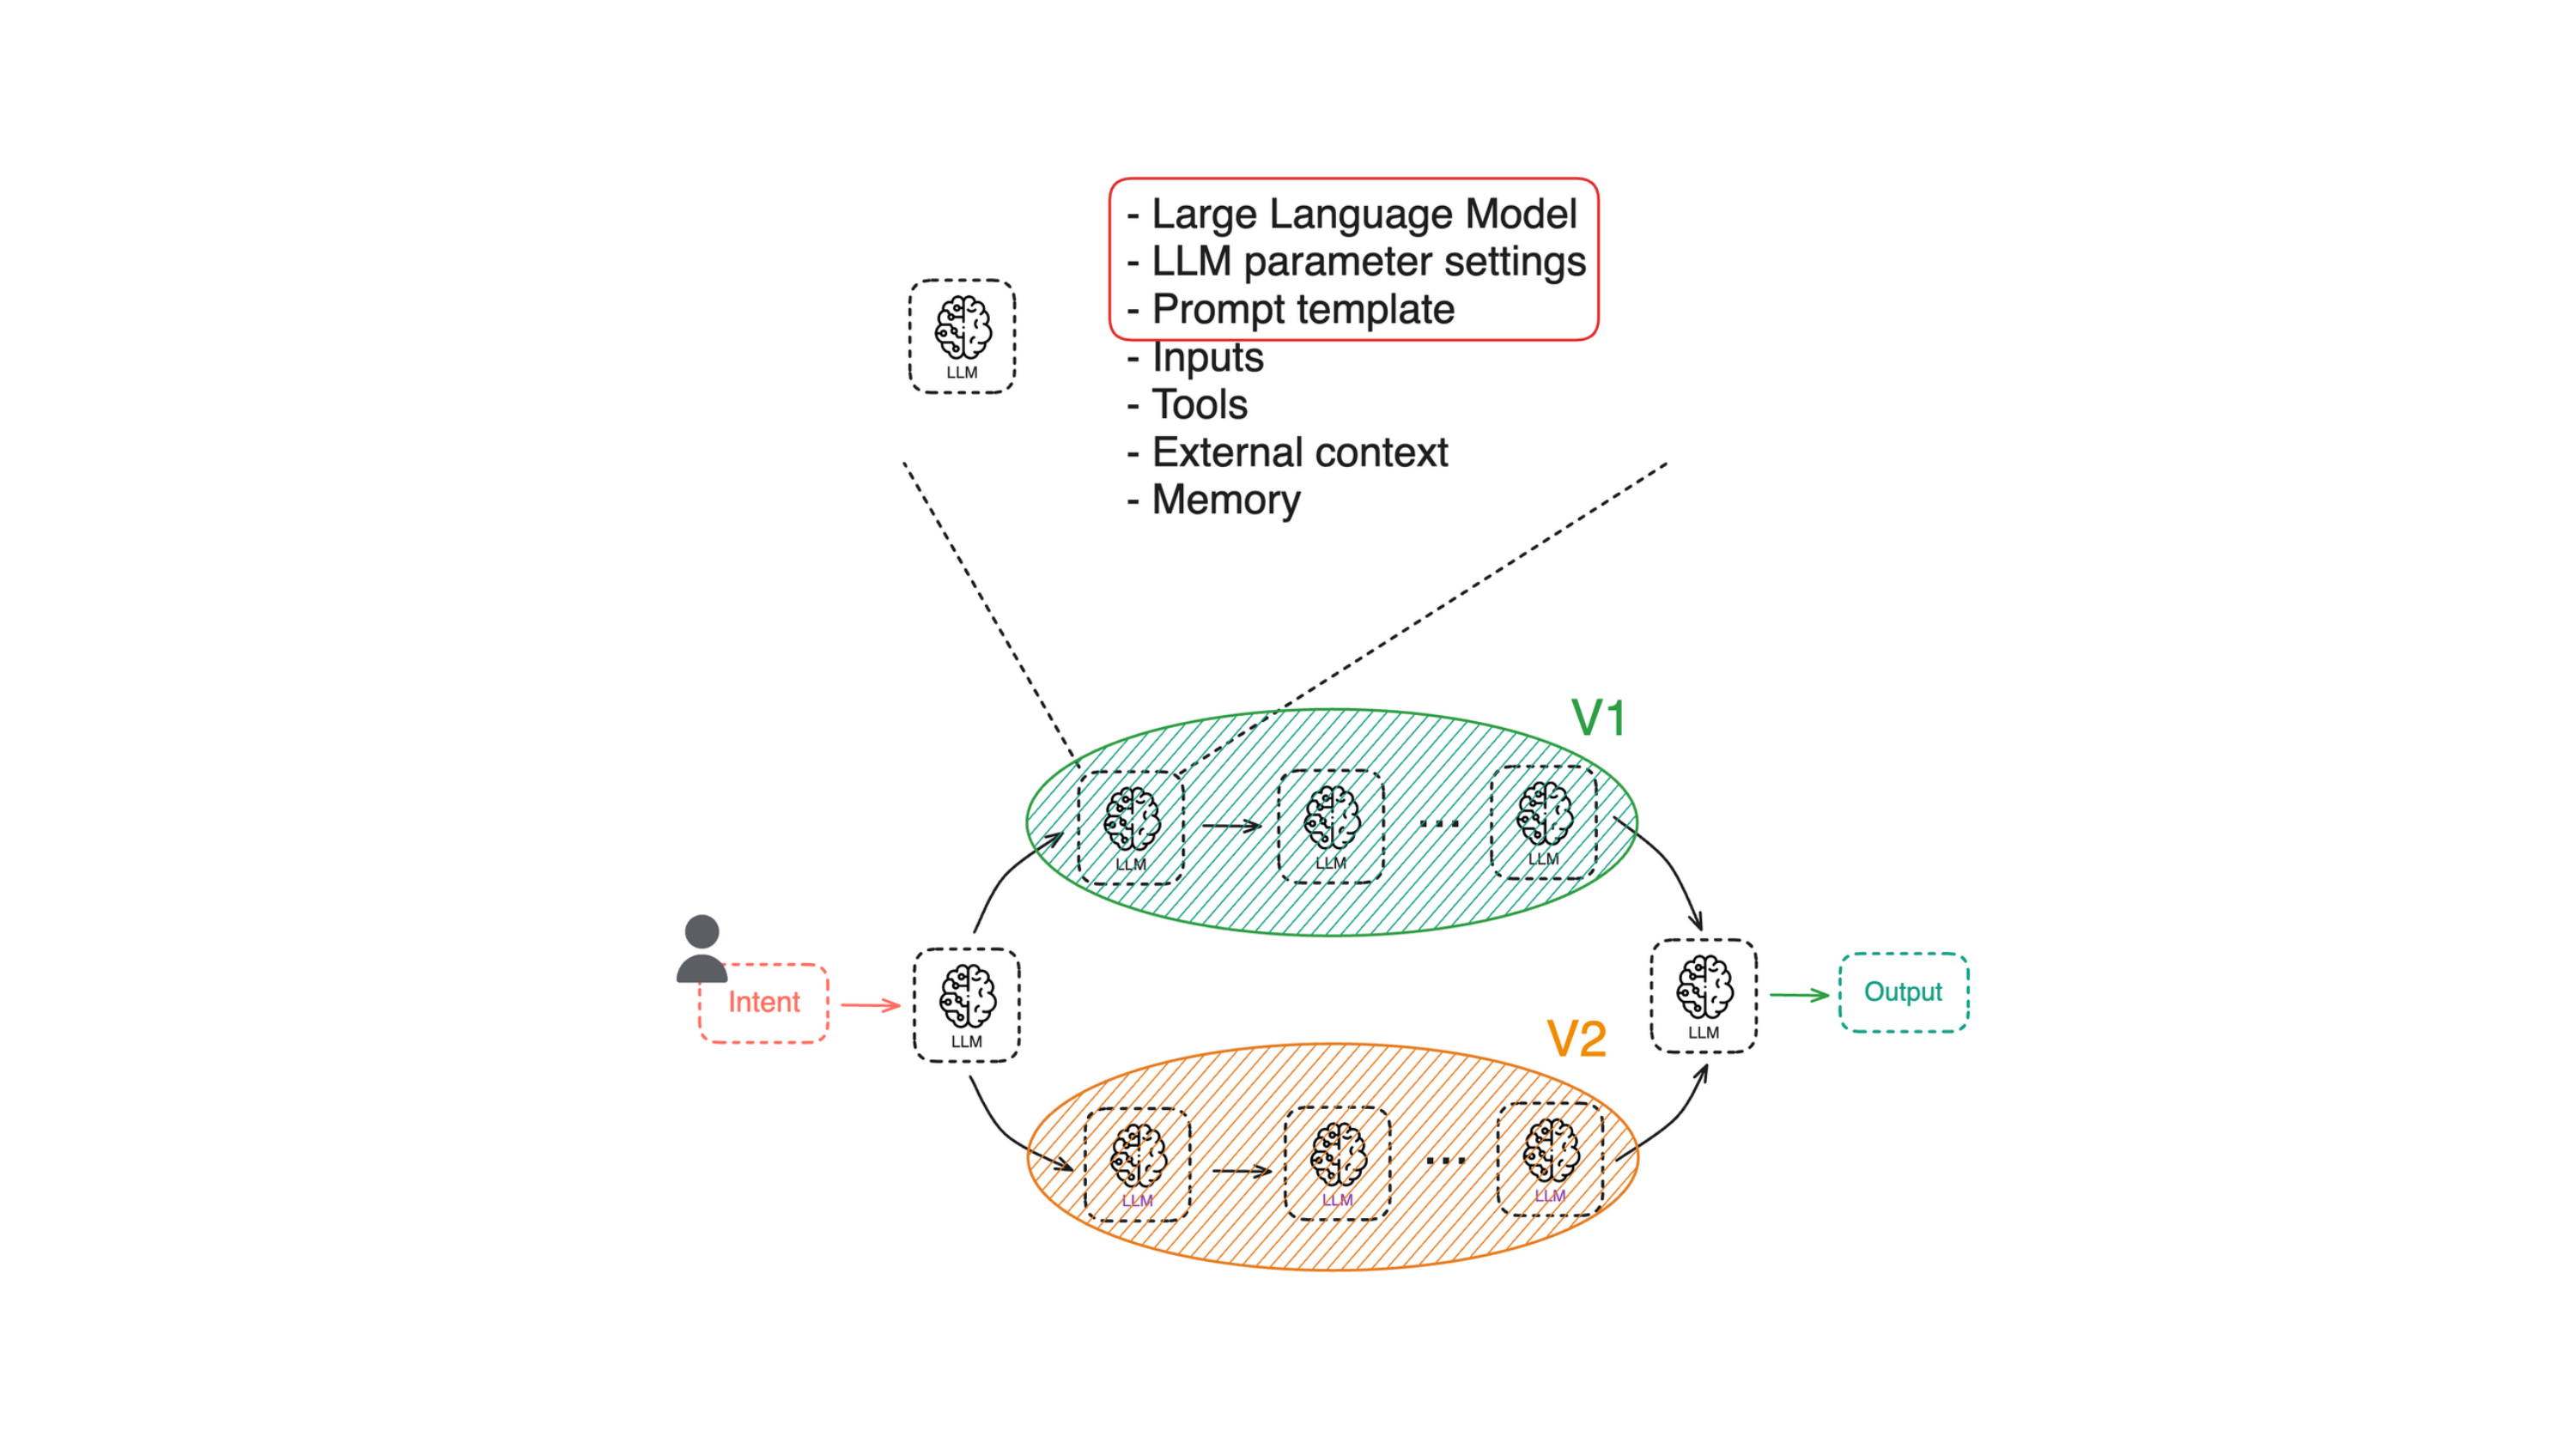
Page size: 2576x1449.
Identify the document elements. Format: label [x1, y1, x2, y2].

text_box [0, 0, 2576, 1449]
